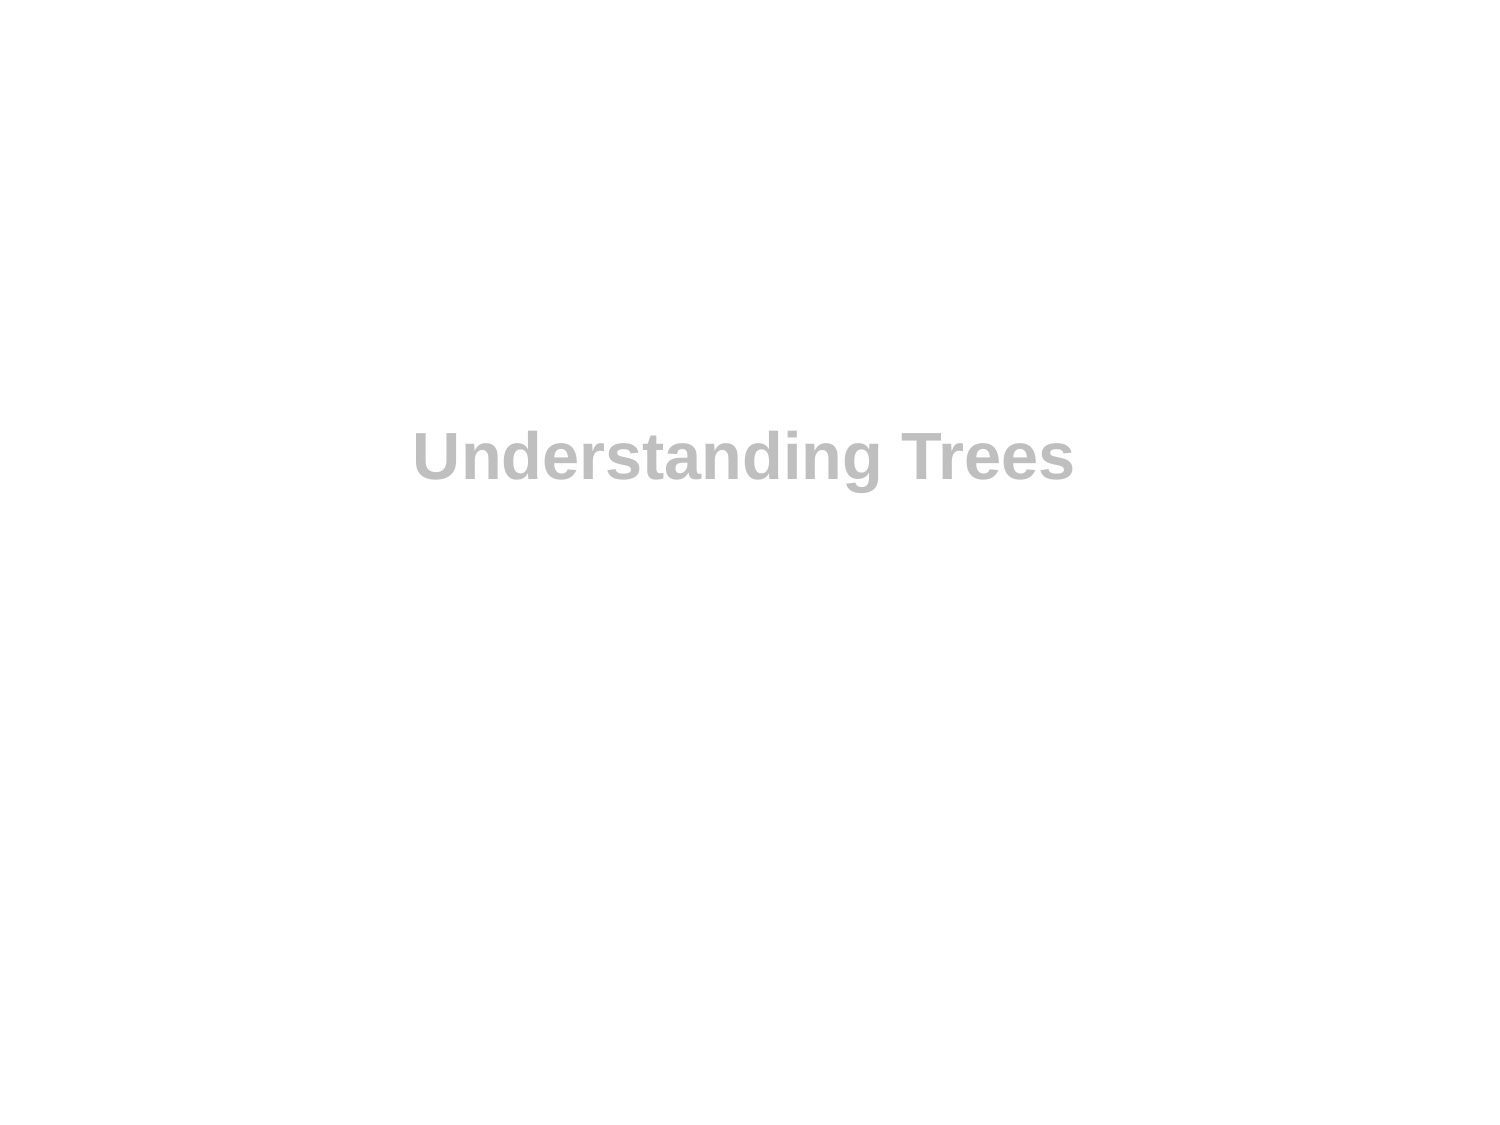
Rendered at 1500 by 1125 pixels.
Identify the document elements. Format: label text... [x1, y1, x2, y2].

title Understanding Trees [144, 330, 1345, 575]
